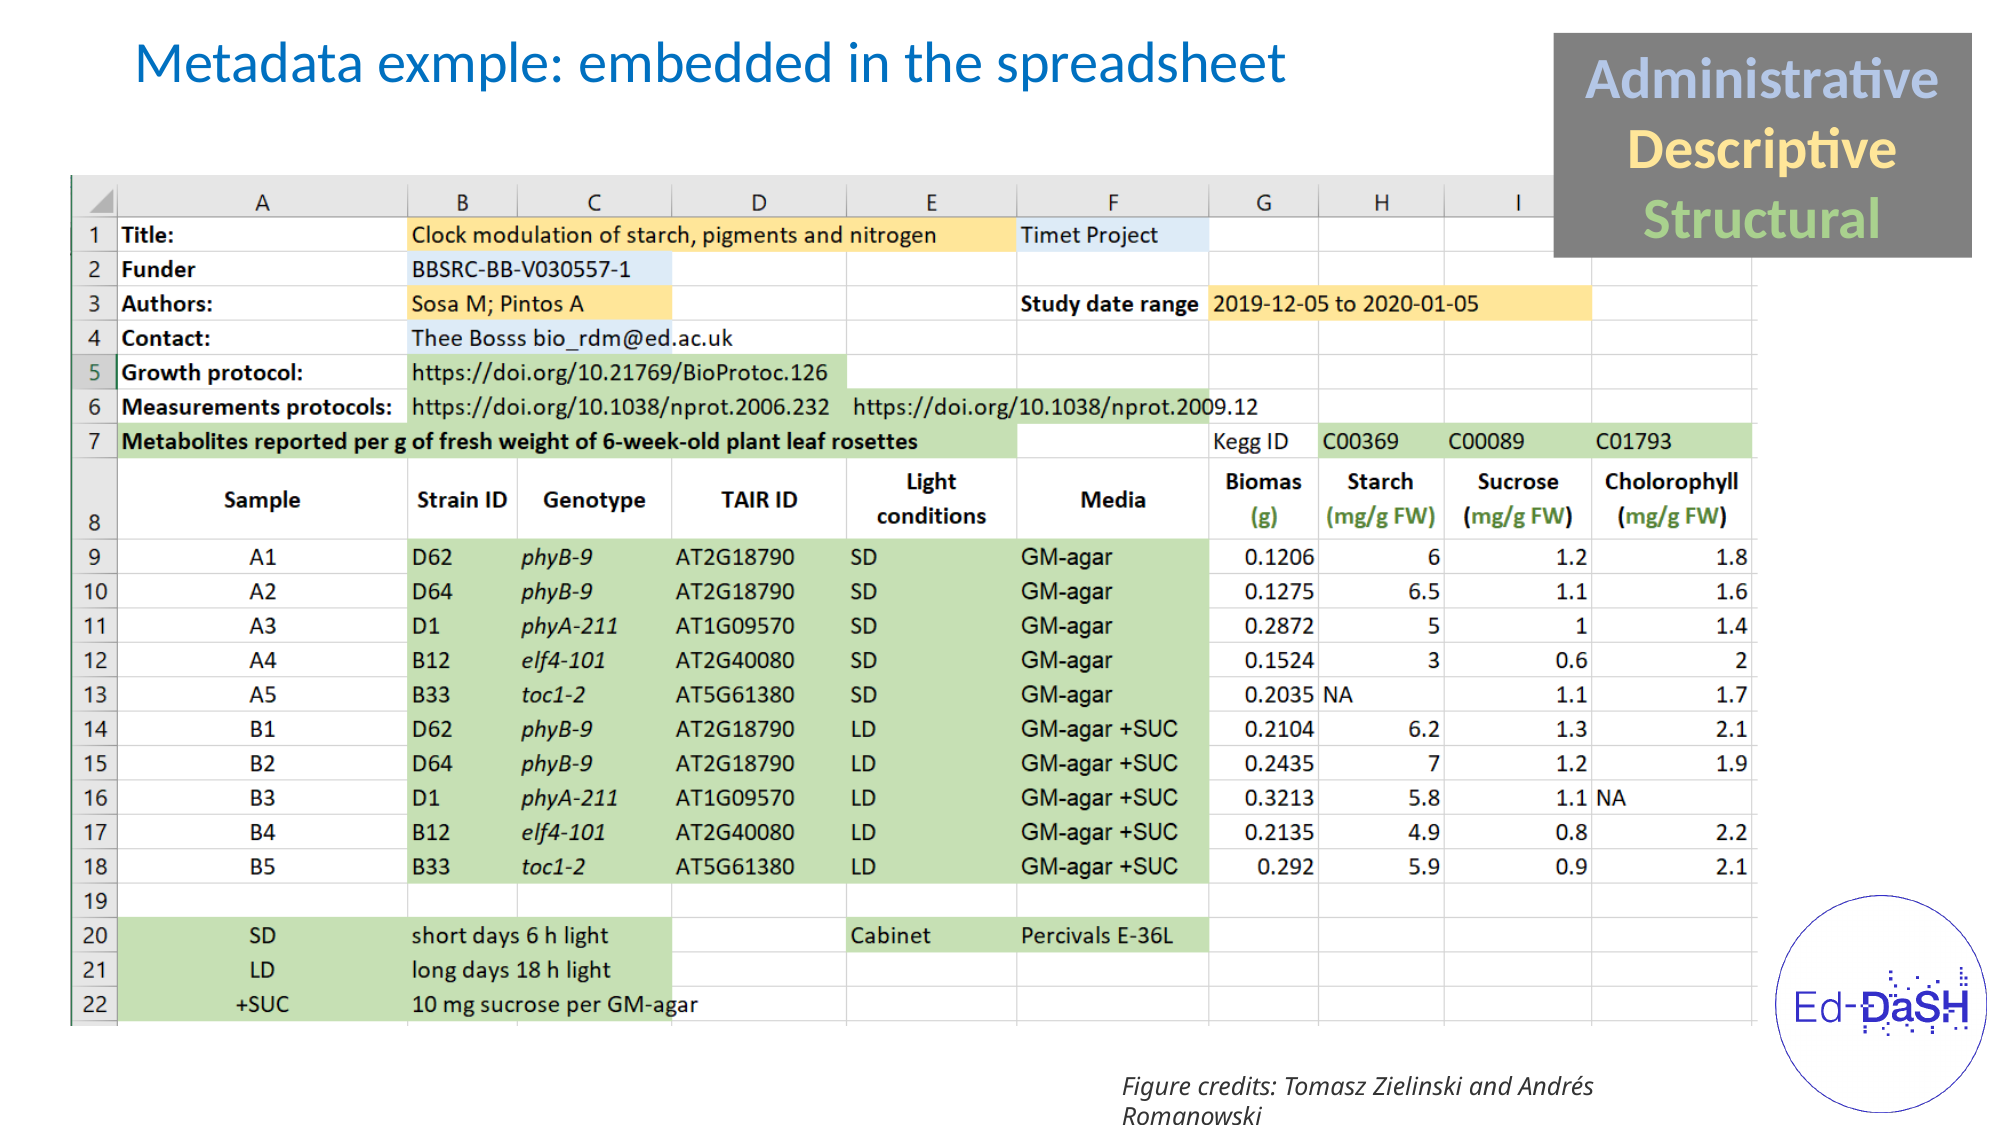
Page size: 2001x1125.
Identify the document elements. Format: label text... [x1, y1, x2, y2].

picture [1775, 895, 1987, 1113]
text_box Metadata exmple: embedded in the spreadsheet [119, 16, 1673, 172]
text_box Administrative Descriptive Structural [1553, 32, 1972, 258]
text_box Figure credits: Tomasz Zielinski and Andrés Romanowski [1107, 1063, 1733, 1125]
picture [70, 174, 1758, 1026]
